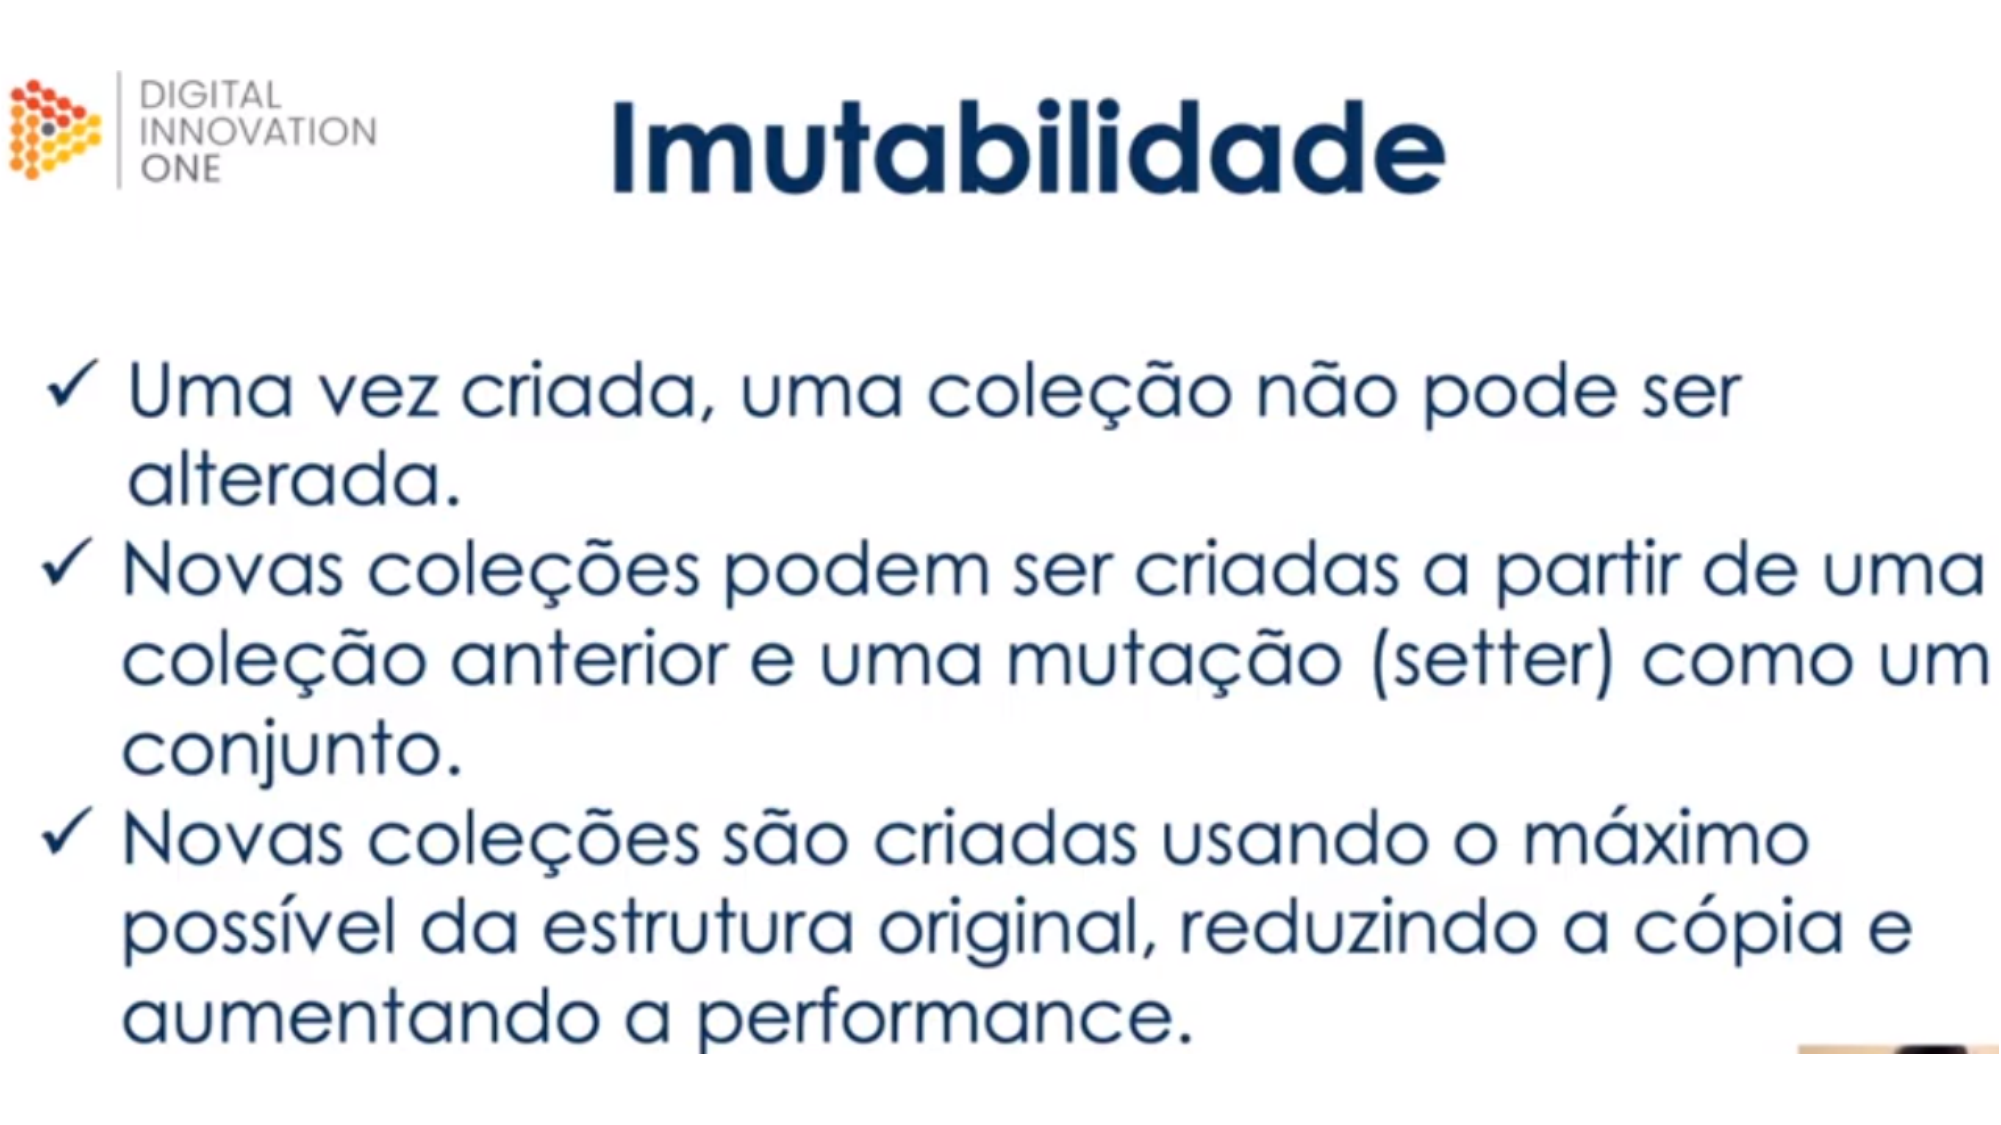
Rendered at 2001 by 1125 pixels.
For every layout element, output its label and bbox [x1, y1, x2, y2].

picture [1, 70, 1999, 1054]
